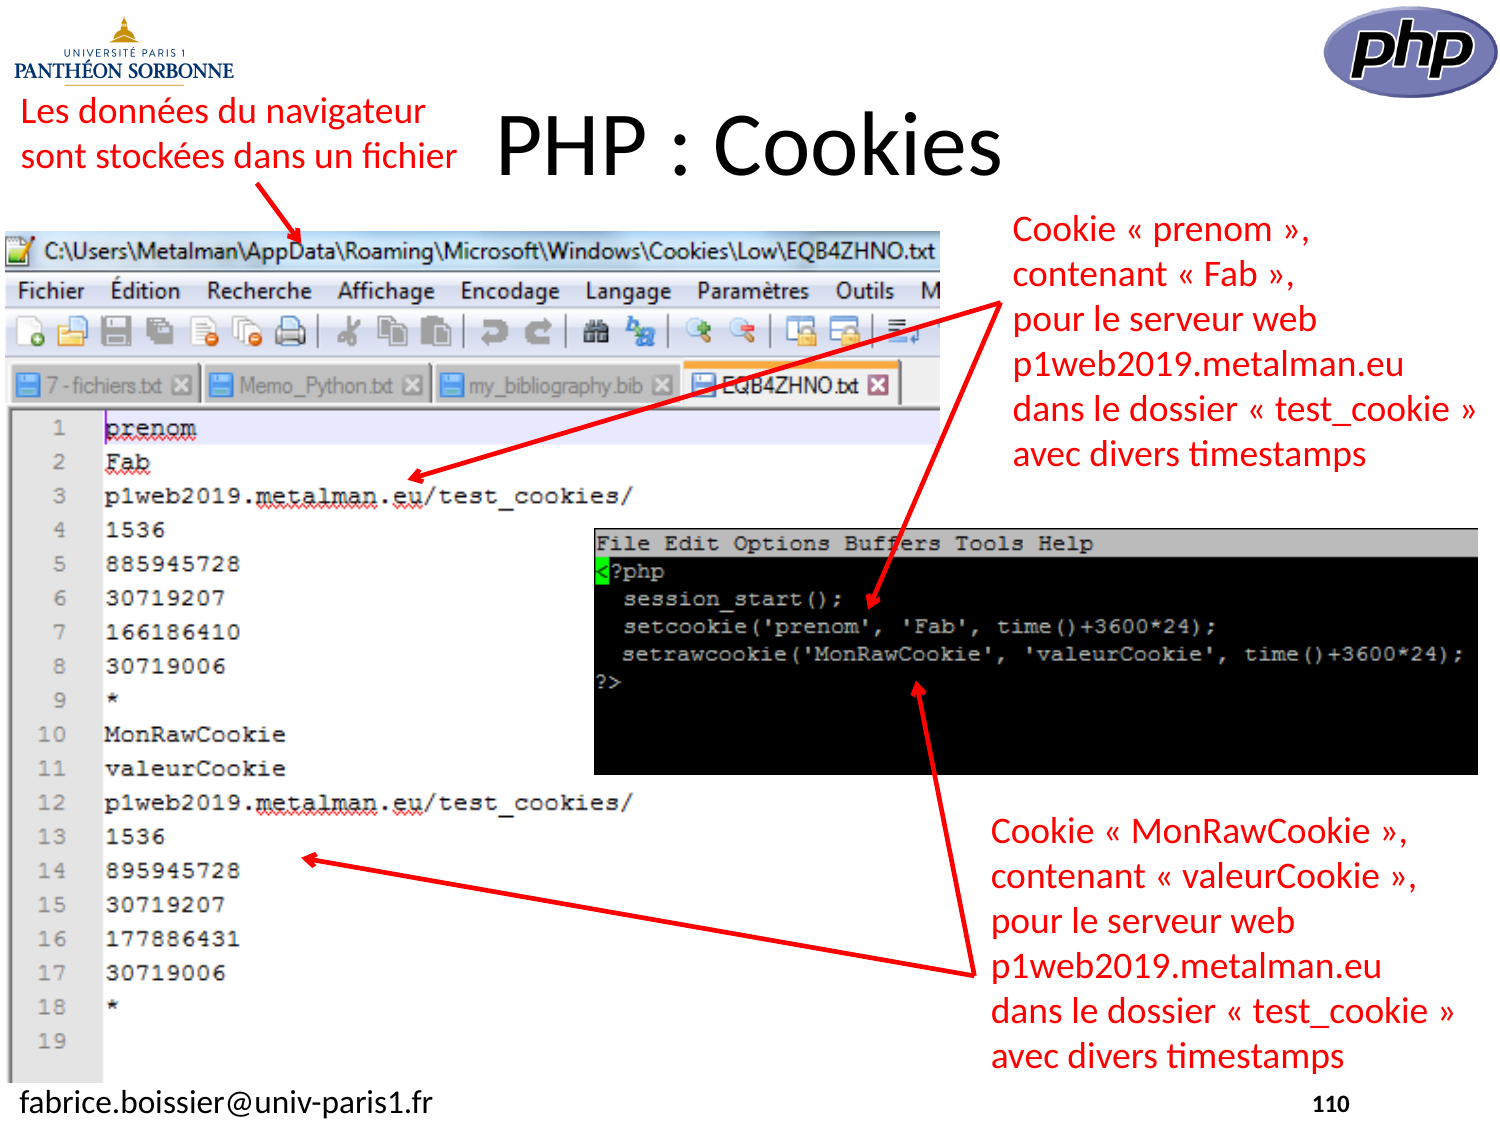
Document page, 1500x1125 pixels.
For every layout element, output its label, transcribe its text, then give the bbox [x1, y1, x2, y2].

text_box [867, 302, 1001, 611]
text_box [256, 184, 302, 244]
slide_number 110 [1156, 1072, 1500, 1125]
text_box Cookie « MonRawCookie », contenant « valeurCookie », pour le serveur web p1web2019.metalman.eu dans le dossier « test_cookie » avec divers timestamps [976, 798, 1478, 1084]
text_box Cookie « prenom », contenant « Fab », pour le serveur web p1web2019.metalman.eu dans le dossier « test_cookie » avec divers timestamps [997, 196, 1500, 481]
picture [0, 2, 248, 114]
title PHP : Cookies [75, 45, 1425, 233]
text_box Les données du navigateur sont stockées dans un fichier [5, 78, 508, 184]
picture [5, 231, 1478, 1083]
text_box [407, 302, 866, 480]
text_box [915, 680, 975, 977]
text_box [300, 857, 911, 977]
picture [1321, 0, 1500, 119]
